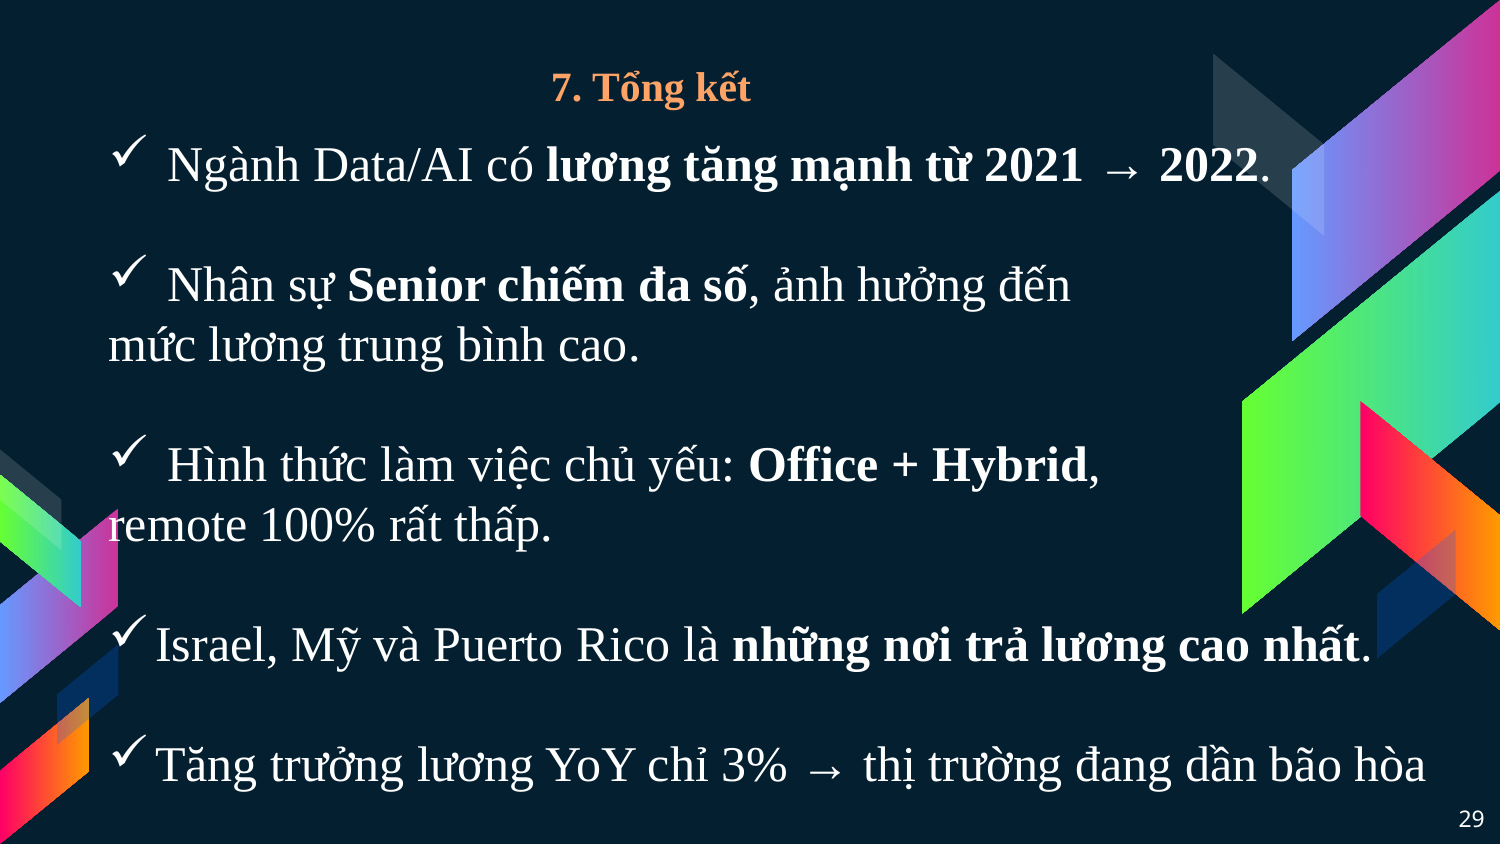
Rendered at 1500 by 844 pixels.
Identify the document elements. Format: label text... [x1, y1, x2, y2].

text_box Ngành Data/AI có lương tăng mạnh từ 2021 → 2022. Nhân sự Senior chiếm đa số, ảnh hưởng đến mức lương trung bình cao. Hình thức làm việc chủ yếu: Office + Hybrid, remote 100% rất thấp. Israel, Mỹ và Puerto Rico là những nơi trả lương cao nhất. Tăng trưởng lương YoY chỉ 3% → thị trường đang dần bão hòa [93, 124, 1500, 799]
slide_number 29 [1403, 799, 1500, 844]
title 7. Tổng kết [45, 4, 1268, 165]
